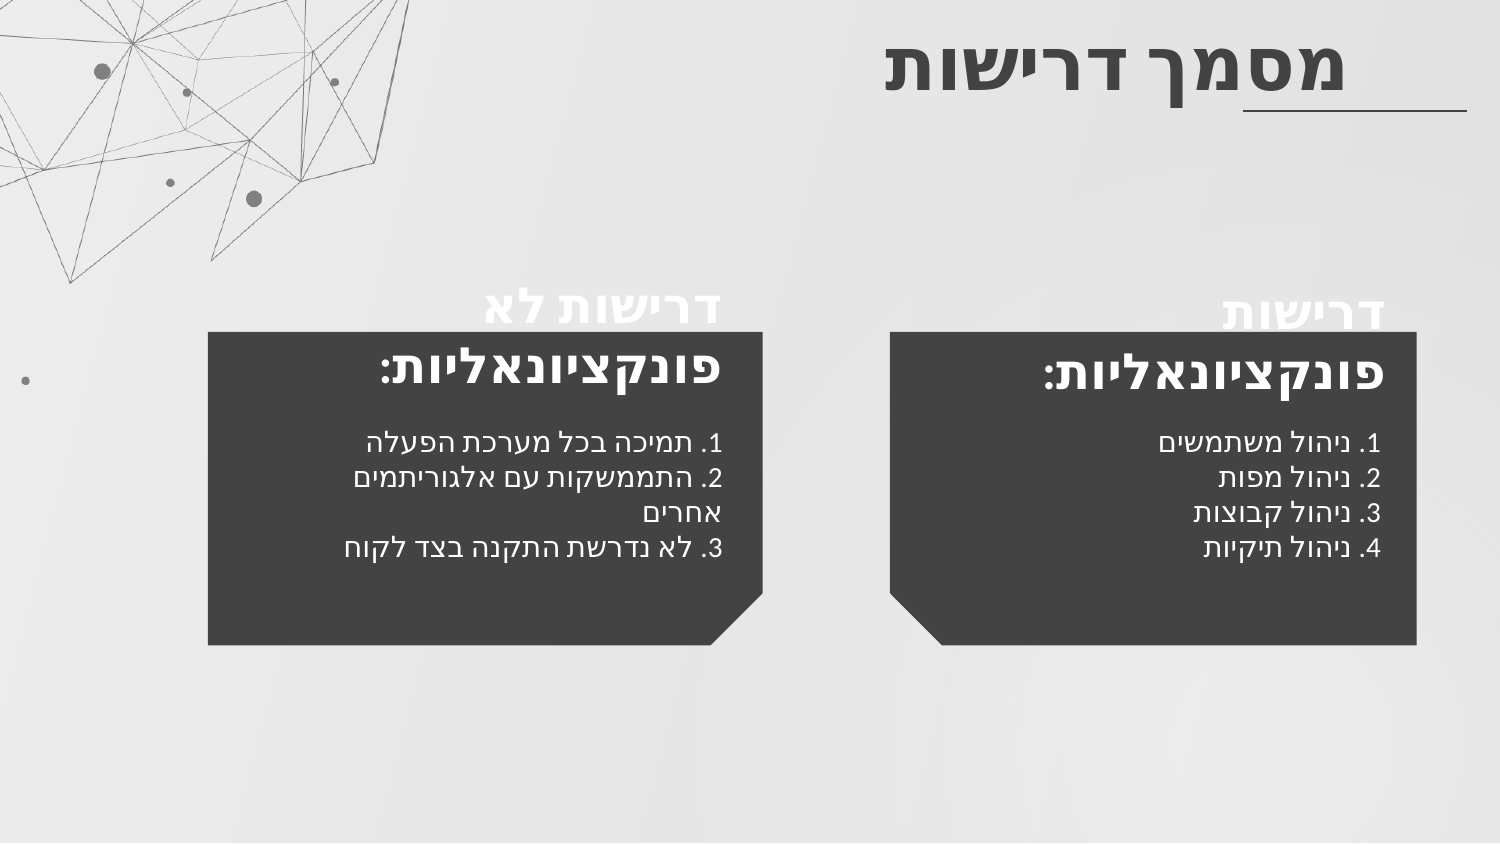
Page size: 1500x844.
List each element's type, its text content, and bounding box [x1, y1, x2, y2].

title מסמך דרישות [720, 13, 1500, 121]
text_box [889, 331, 1417, 646]
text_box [147, 331, 763, 646]
picture [0, 0, 1500, 844]
